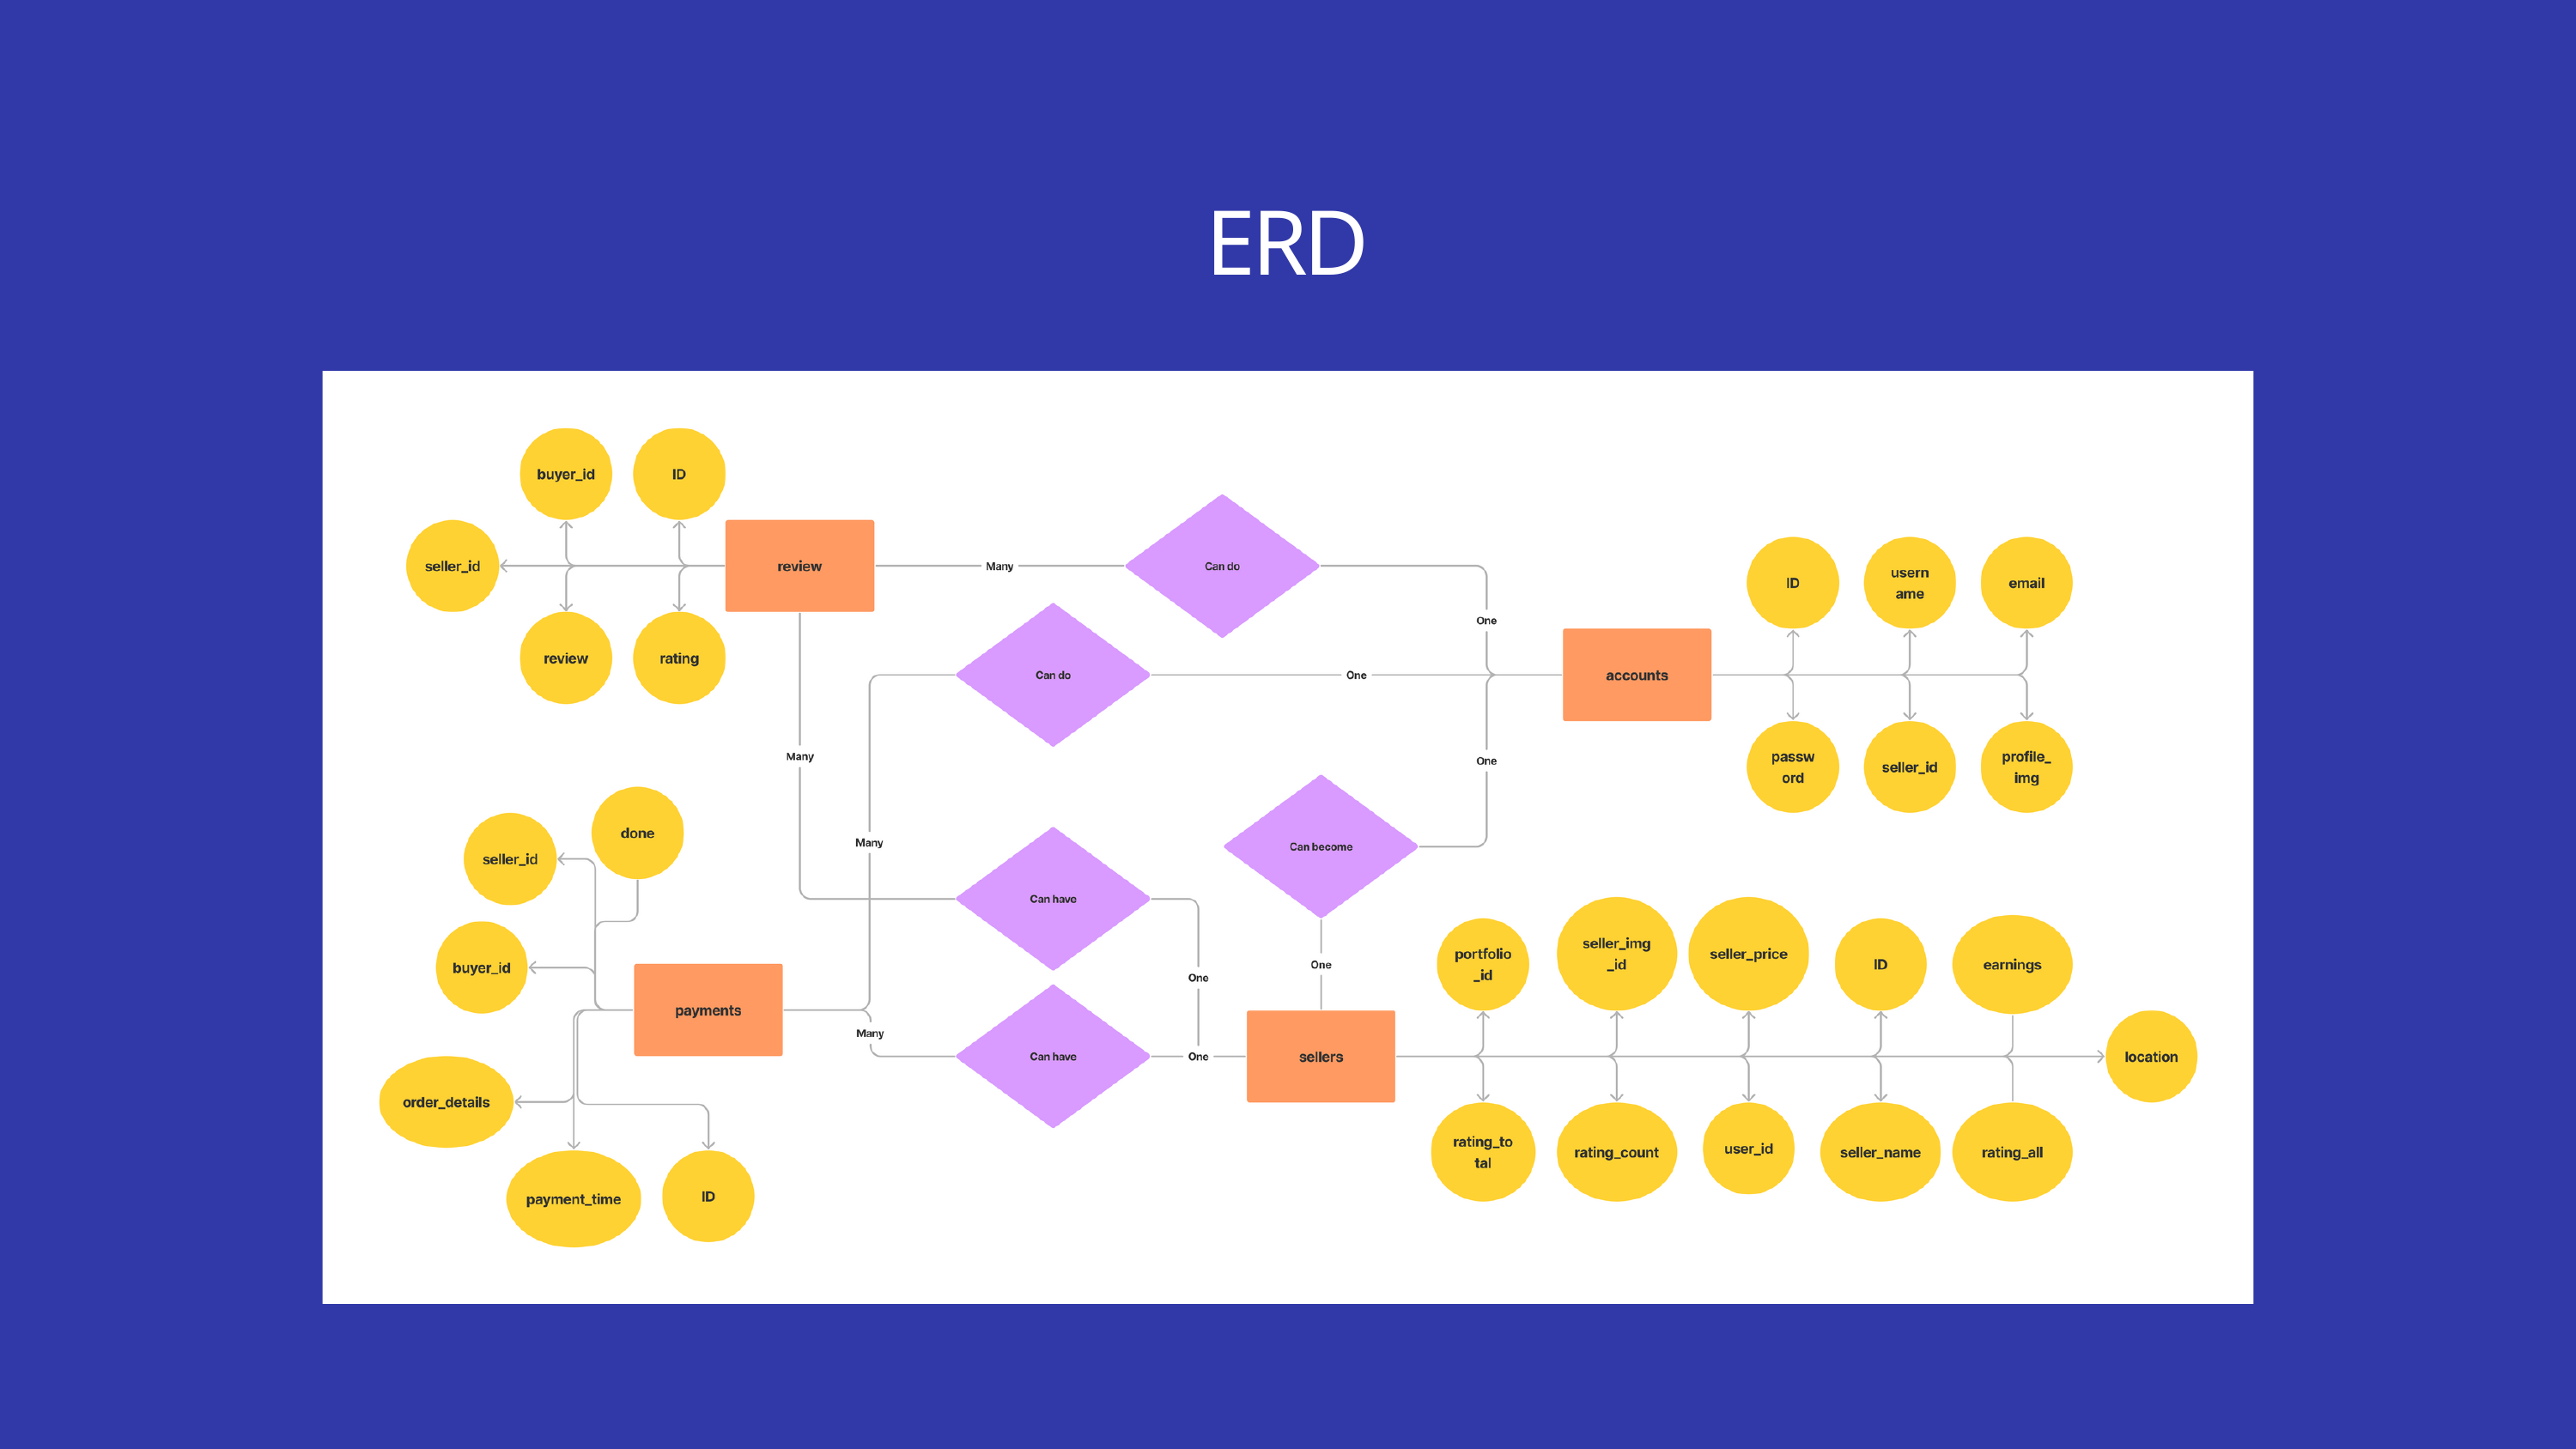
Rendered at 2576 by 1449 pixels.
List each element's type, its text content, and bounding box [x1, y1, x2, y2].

text_box ERD [501, 191, 2075, 294]
text_box [322, 371, 2254, 1304]
